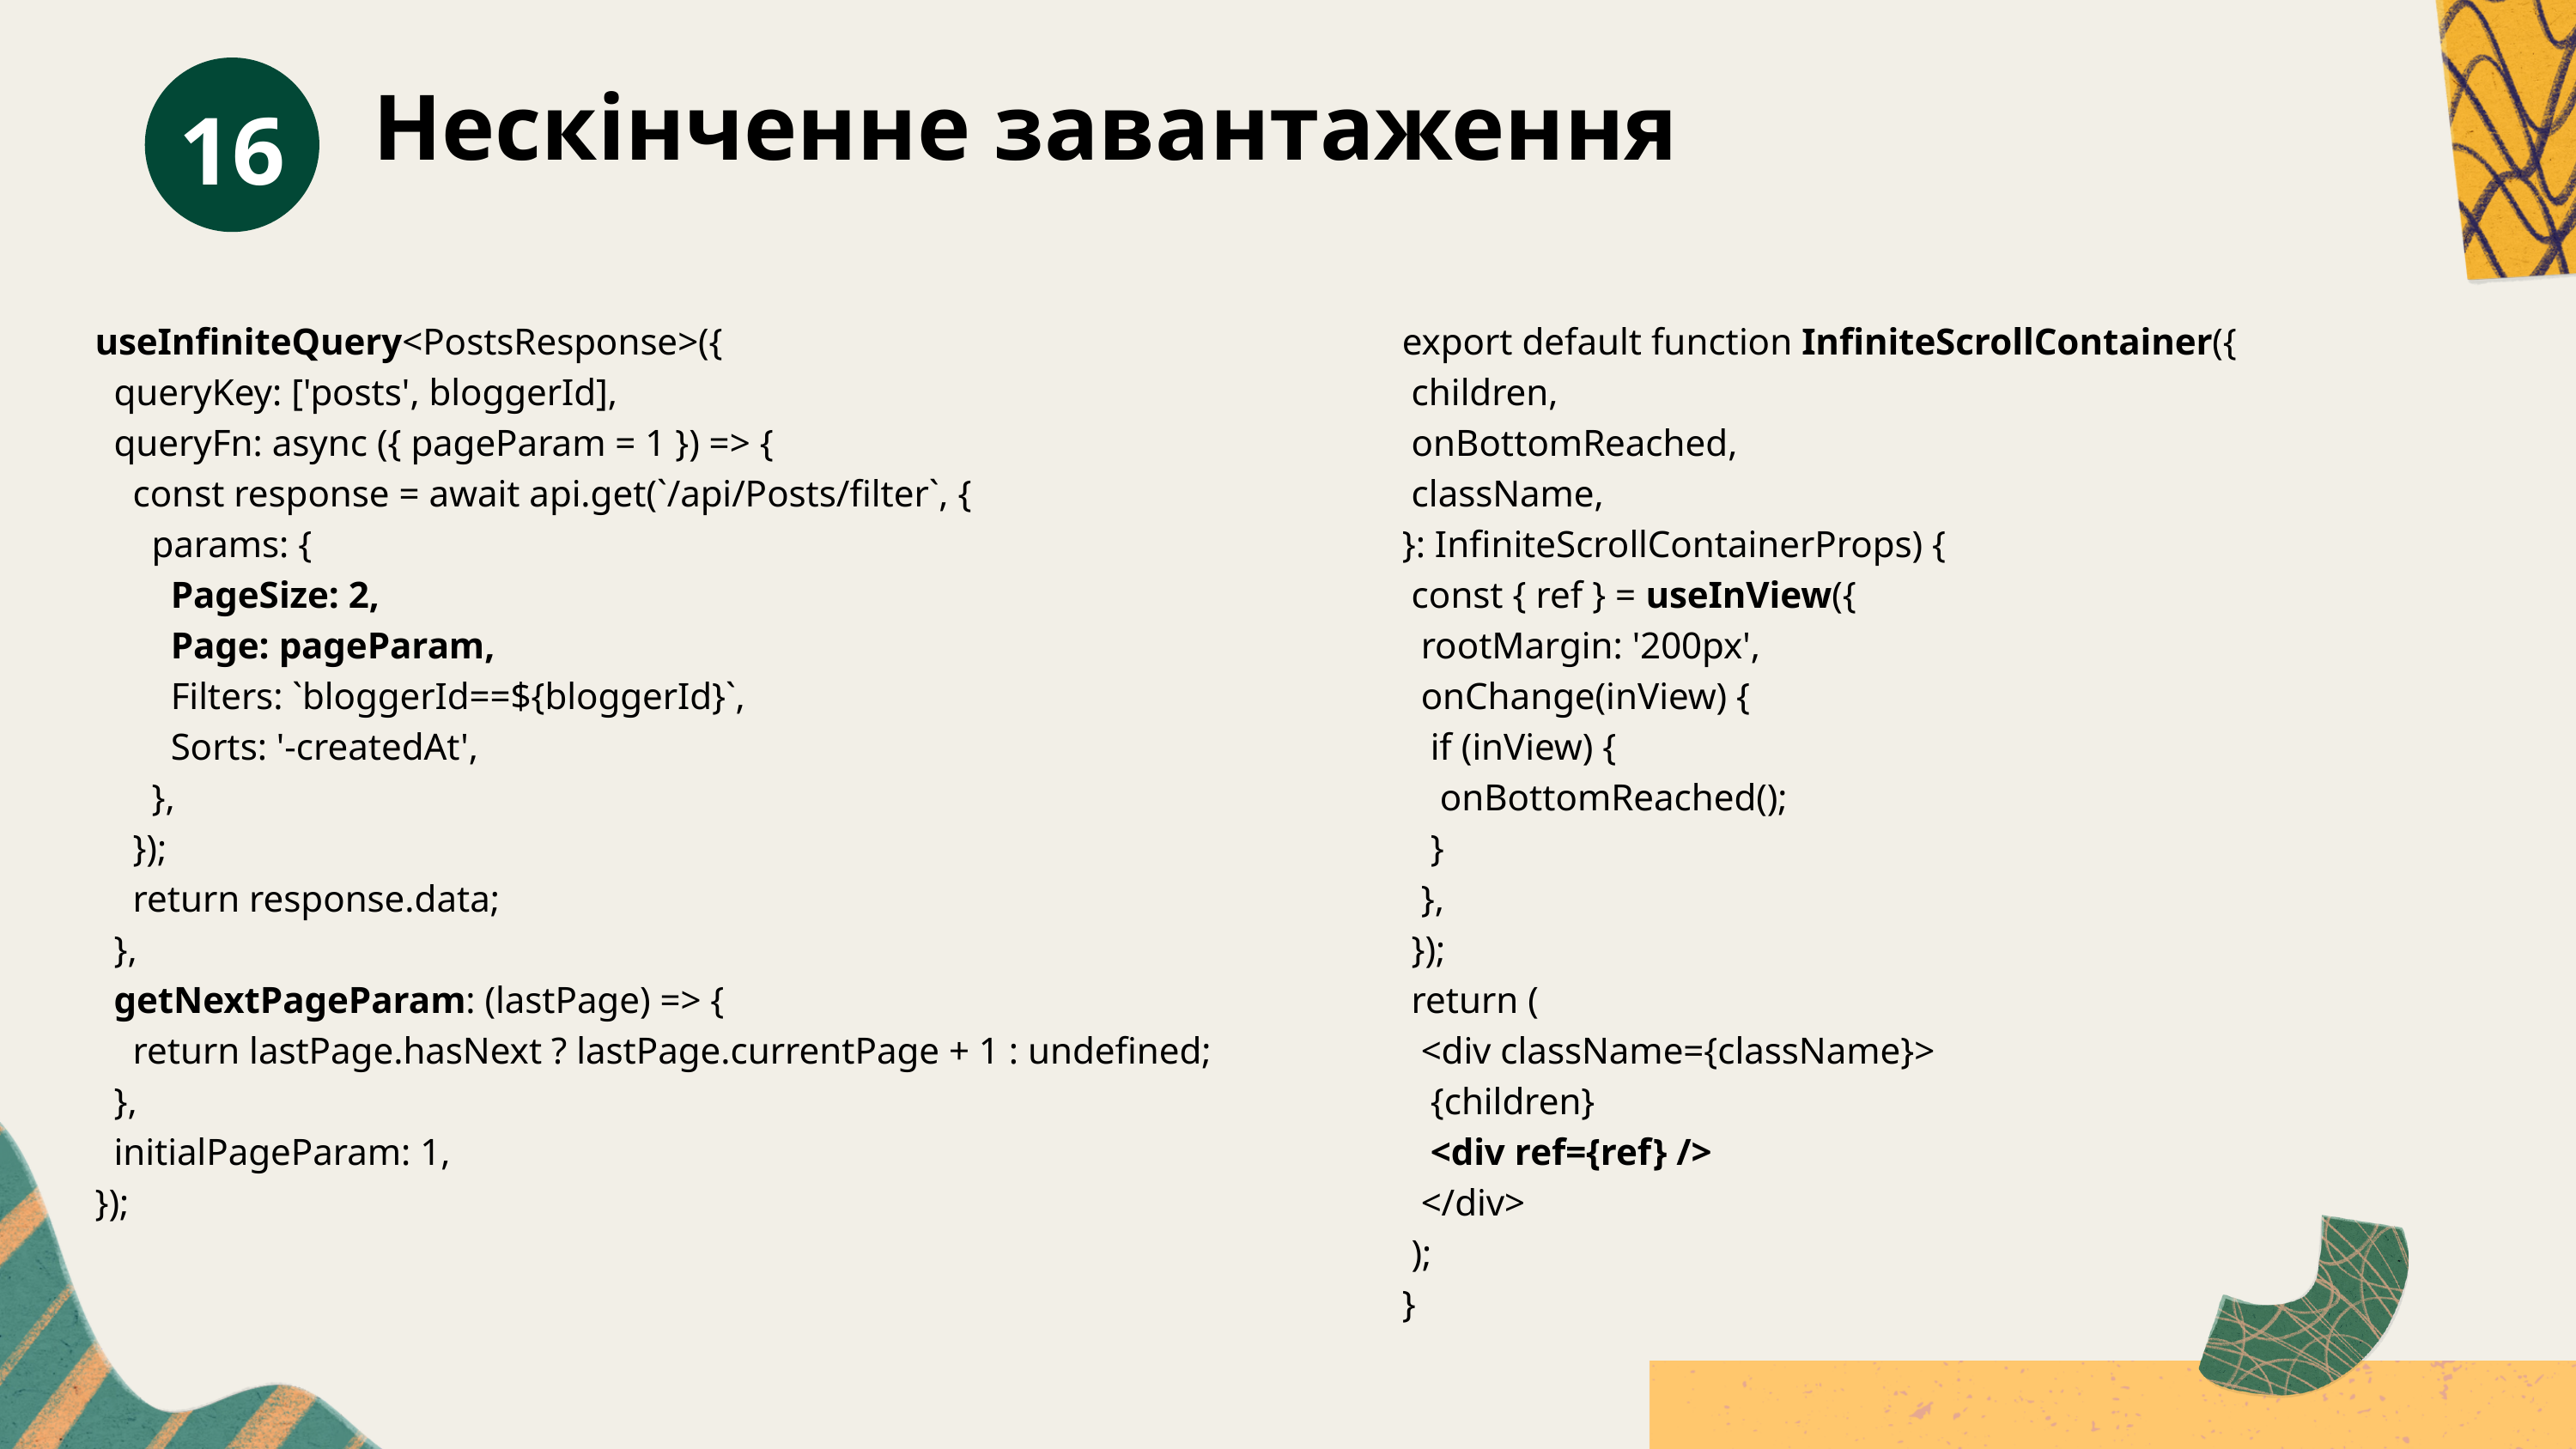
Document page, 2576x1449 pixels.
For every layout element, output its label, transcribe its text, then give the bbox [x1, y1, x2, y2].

text_box [2431, 0, 2576, 286]
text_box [144, 57, 320, 233]
text_box [1649, 1361, 2576, 1449]
text_box useInfiniteQuery<PostsResponse>({ queryKey: ['posts', bloggerId], queryFn: async ({ pageParam = 1 }) => { const response = await api.get(`/api/Posts/filter`, { params: { PageSize: 2, Page: pageParam, Filters: `bloggerId==${bloggerId}`, Sorts: '-createdAt', }, }); return response.data; }, getNextPageParam: (lastPage) => { return lastPage.hasNext ? lastPage.currentPage + 1 : undefined; }, initialPageParam: 1, }); [94, 312, 1401, 1275]
text_box [2198, 1325, 2409, 1398]
text_box export default function InfiniteScrollContainer({ children, onBottomReached, className, }: InfiniteScrollContainerProps) { const { ref } = useInView({ rootMargin: '200px', onChange(inView) { if (inView) { onBottomReached(); } }, }); return ( <div className={className}> {children} <div ref={ref} /> </div> ); } [1401, 312, 2555, 1325]
text_box [0, 1087, 456, 1449]
text_box Нескінченне завантаження [373, 70, 2432, 179]
